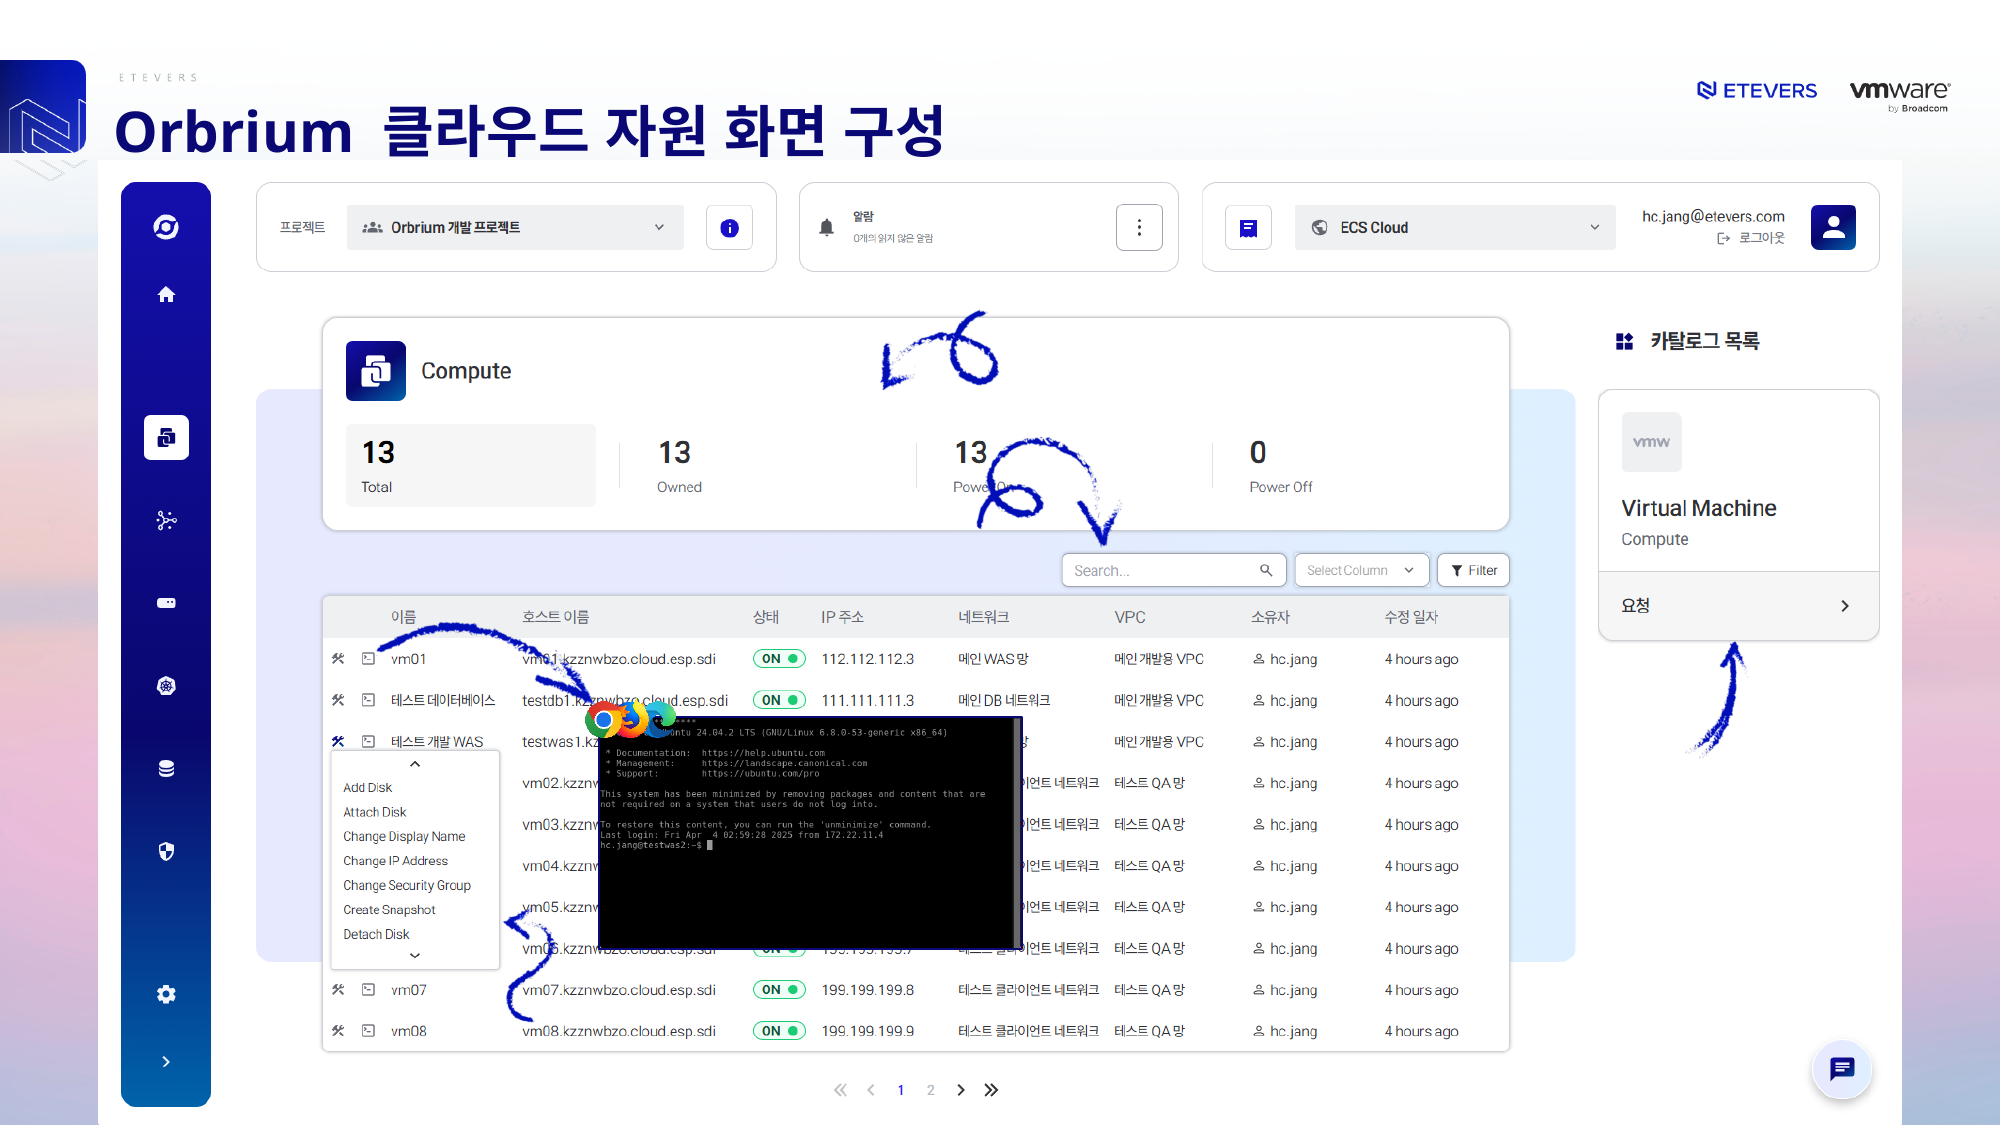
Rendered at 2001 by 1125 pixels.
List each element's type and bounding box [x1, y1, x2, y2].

text_box [248, 272, 1865, 1079]
picture [0, 0, 2000, 1125]
